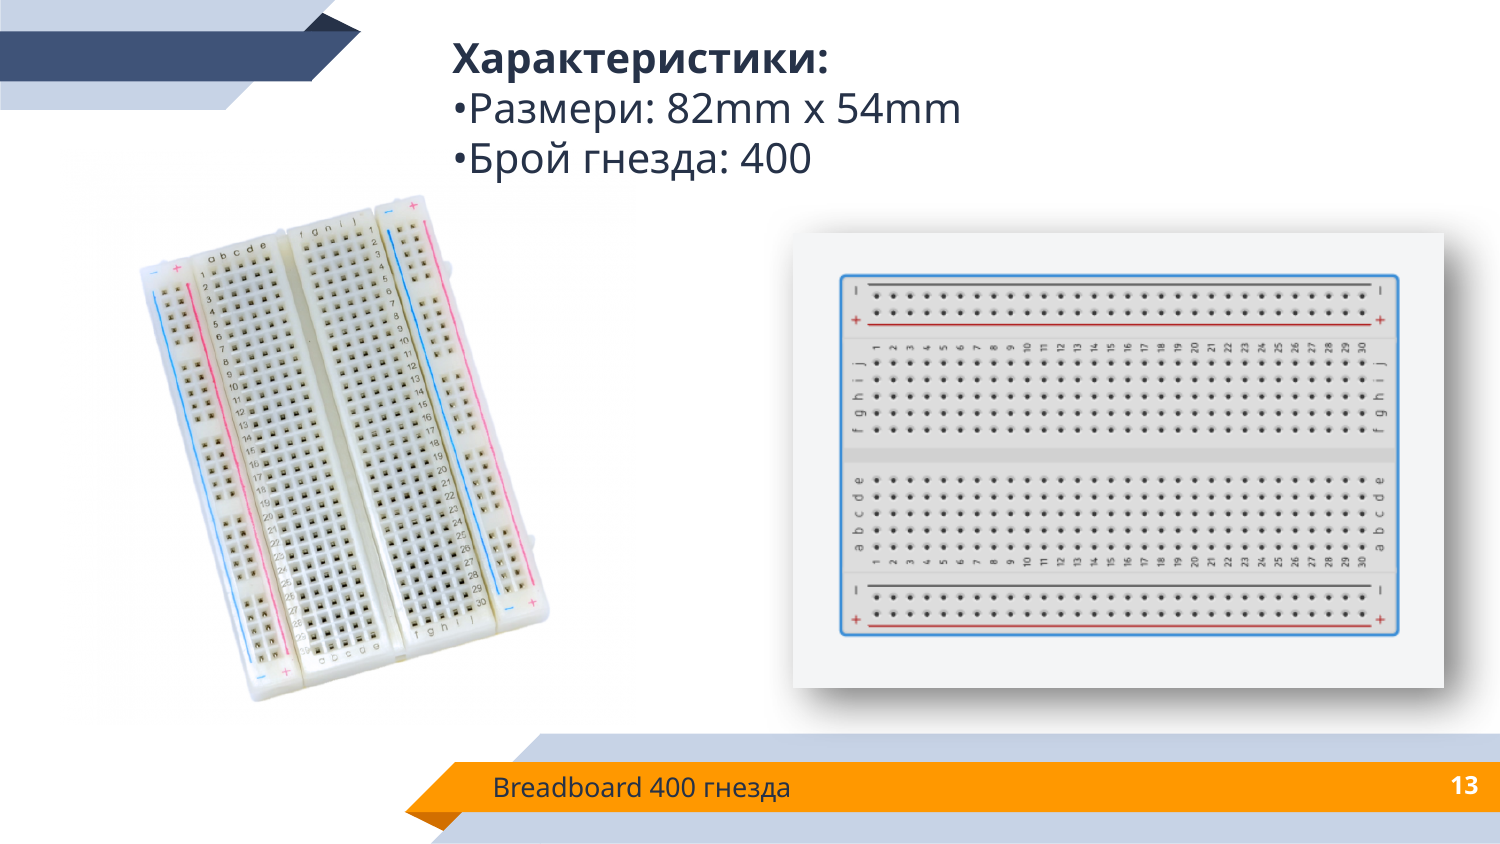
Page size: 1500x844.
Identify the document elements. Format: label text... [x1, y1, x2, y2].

picture [60, 149, 636, 725]
picture [793, 232, 1445, 688]
text_box Характеристики: Размери: 82mm х 54mm Брой гнезда: 400 [437, 17, 992, 304]
slide_number 13 [1249, 760, 1494, 813]
list Breadboard 400 гнезда [440, 760, 1249, 813]
